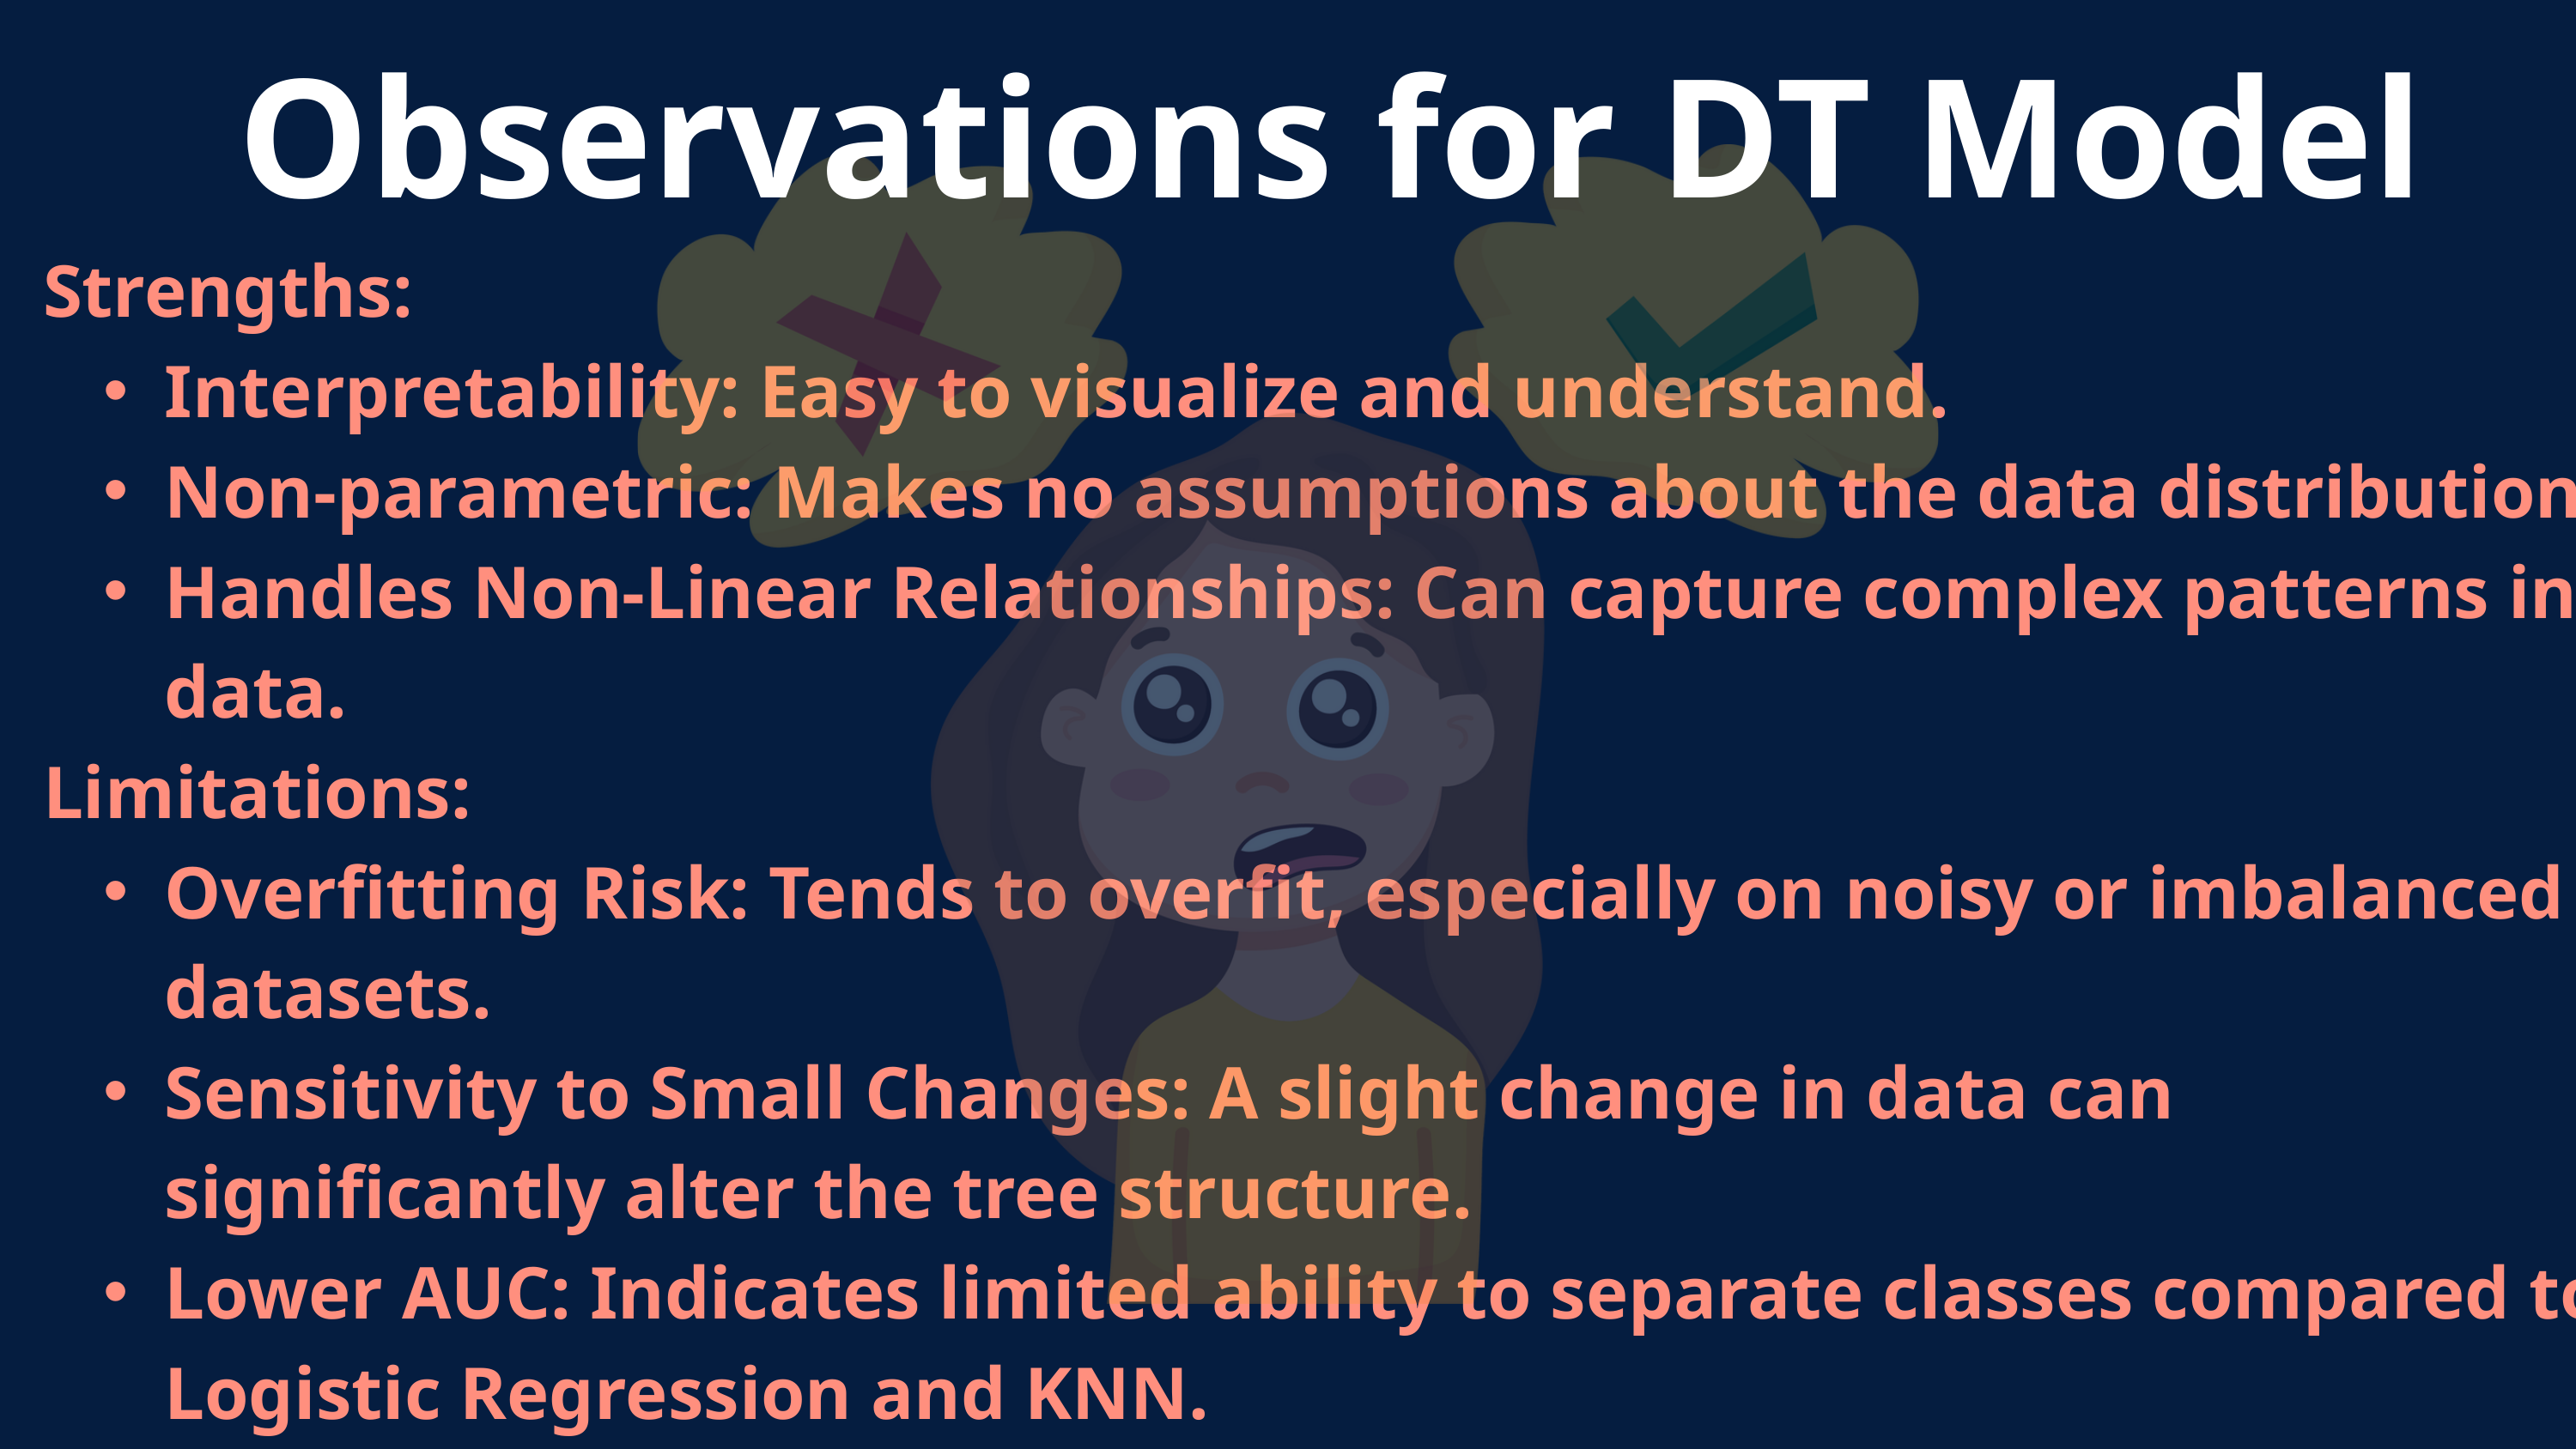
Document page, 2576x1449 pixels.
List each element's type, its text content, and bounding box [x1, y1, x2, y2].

text_box Observations for DT Model [144, 0, 2518, 231]
text_box [637, 231, 1939, 1304]
text_box Strengths: Interpretability: Easy to visualize and understand. Non-parametric: Makes no assumptions about the data distribution. Handles Non-Linear Relationships: Can capture complex patterns in data. Limitations: Overfitting Risk: Tends to overfit, especially on noisy or imbalanced datasets. Sensitivity to Small Changes: A slight change in data can significantly alter the tree structure. Lower AUC: Indicates limited ability to separate classes compared to Logistic Regression and KNN. [43, 231, 2576, 1434]
